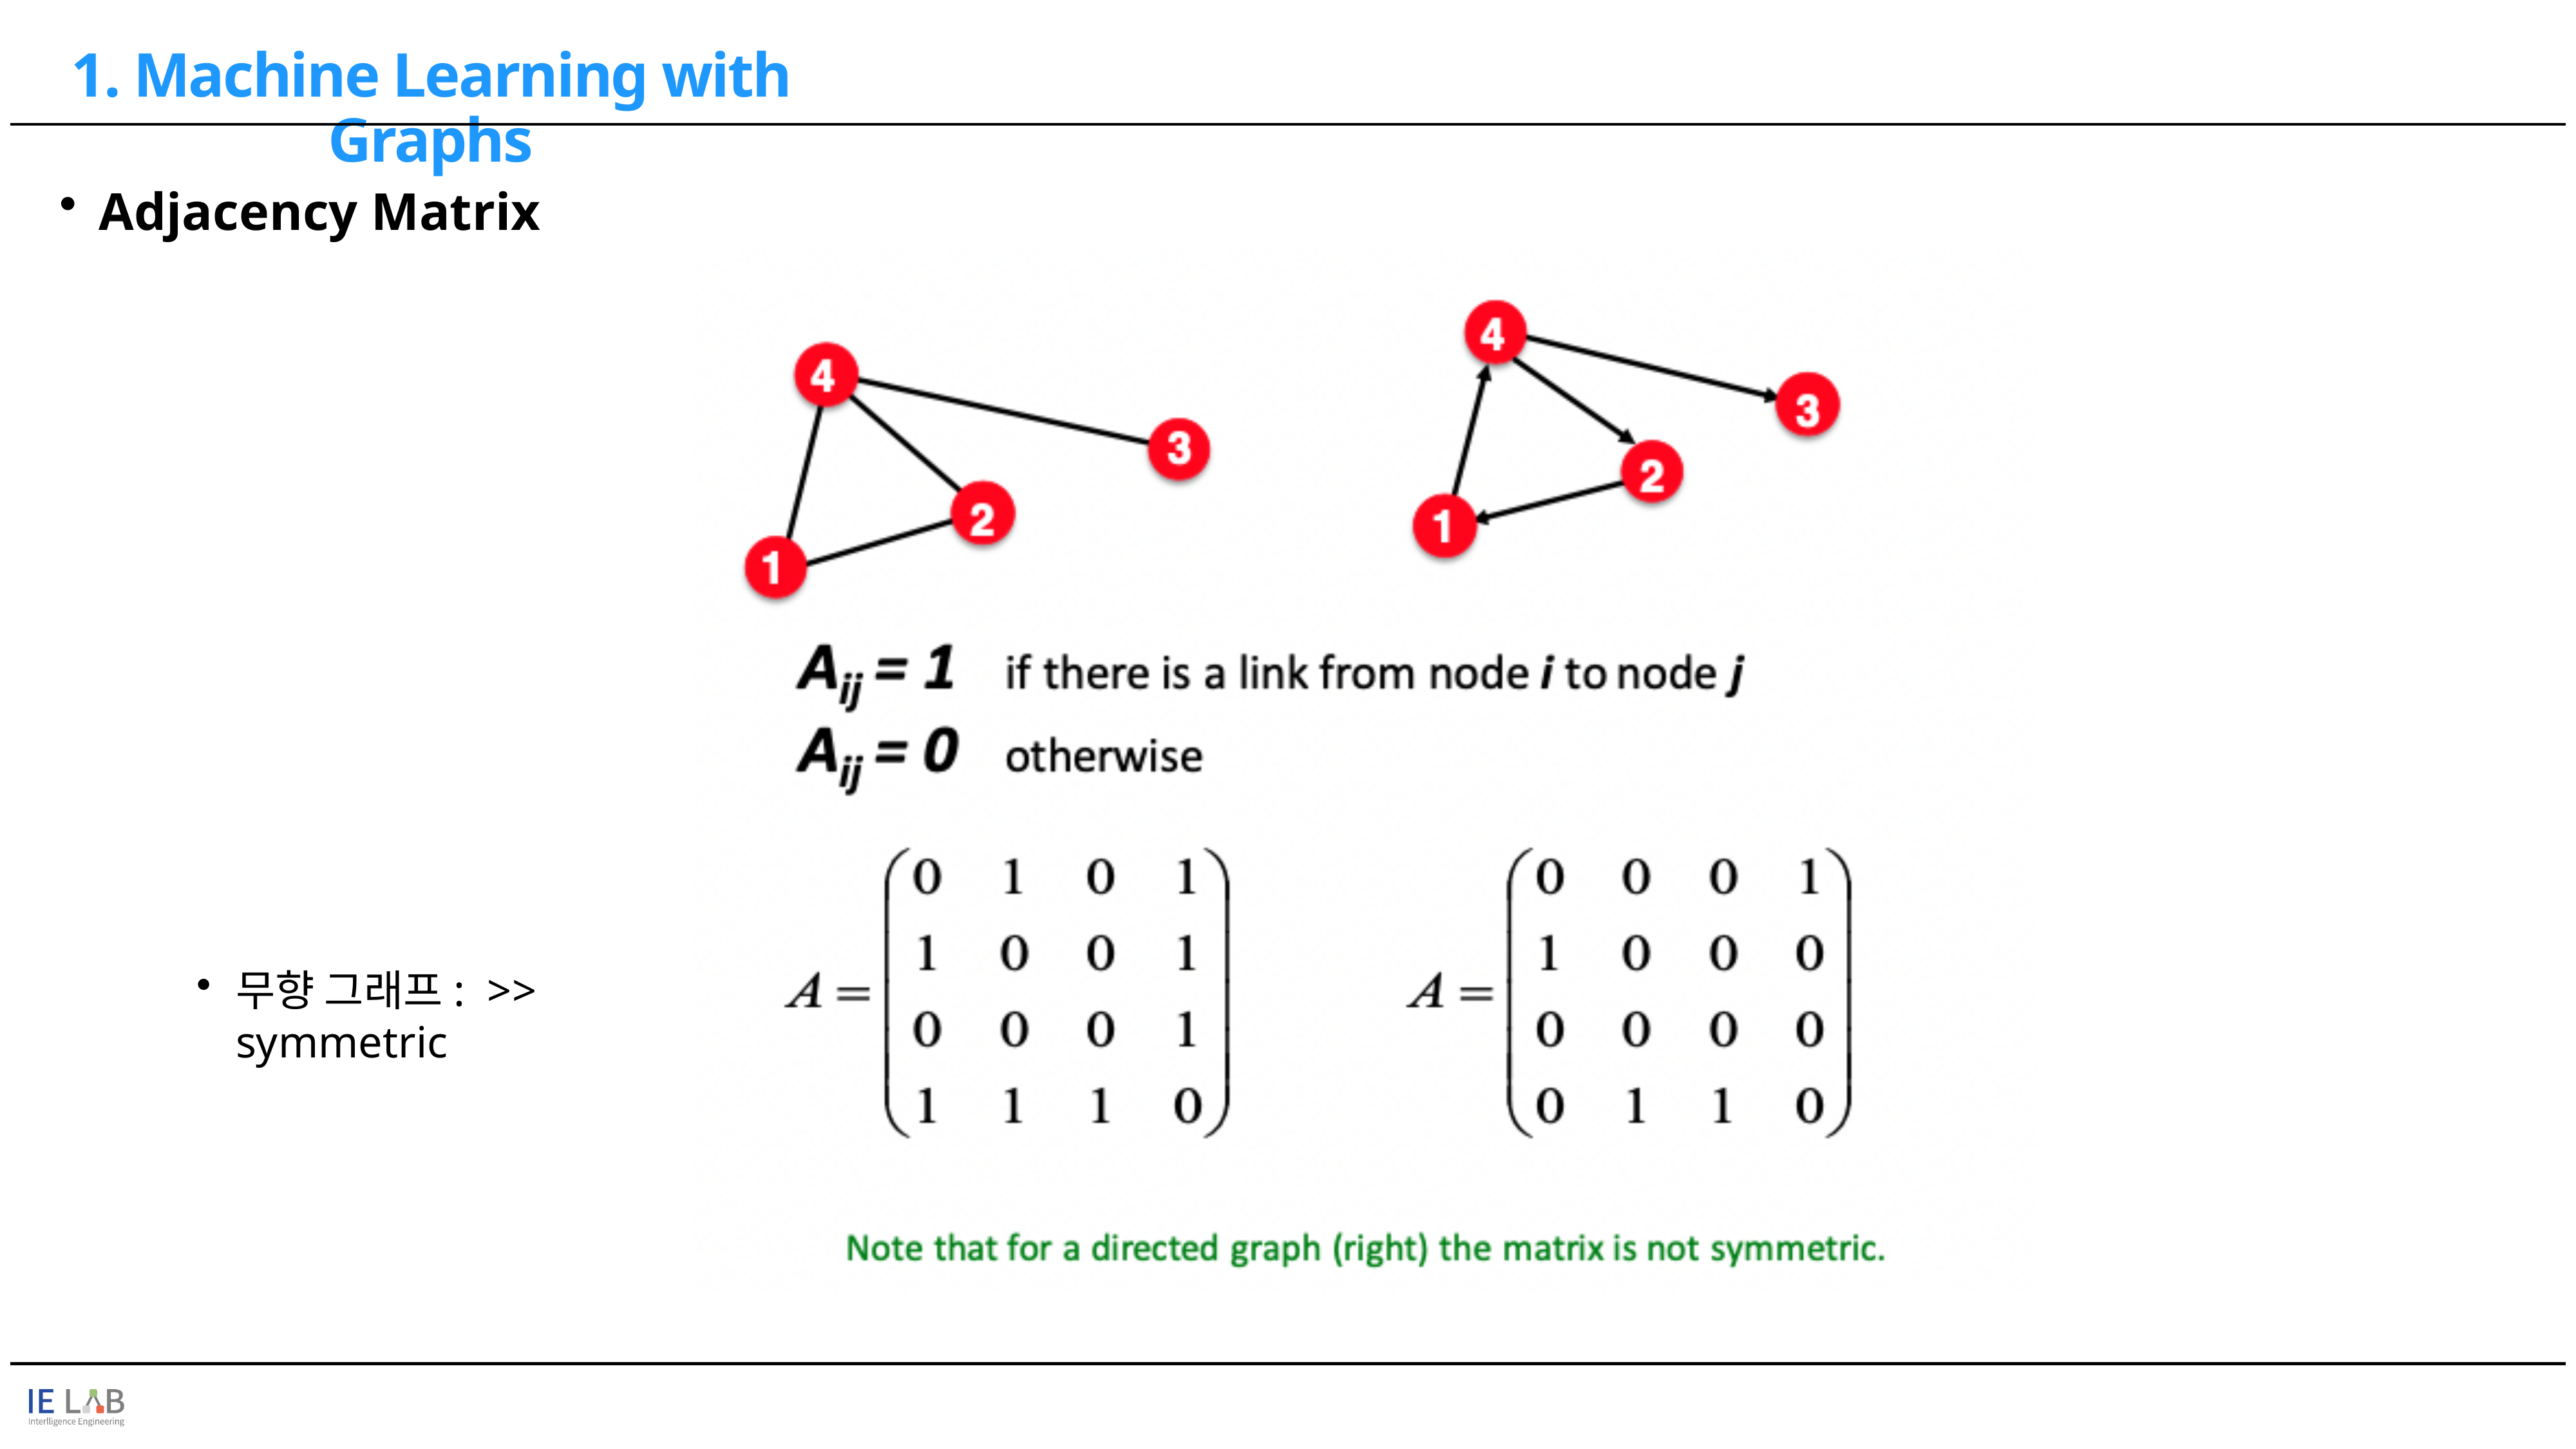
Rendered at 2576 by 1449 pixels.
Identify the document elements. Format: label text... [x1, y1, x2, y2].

text_box 무향 그래프: >> symmetric [191, 958, 632, 1072]
text_box Adjacency Matrix [54, 173, 546, 246]
text_box 1. Machine Learning with Graphs [0, 12, 882, 180]
picture [694, 249, 2038, 1294]
picture [15, 1374, 136, 1438]
